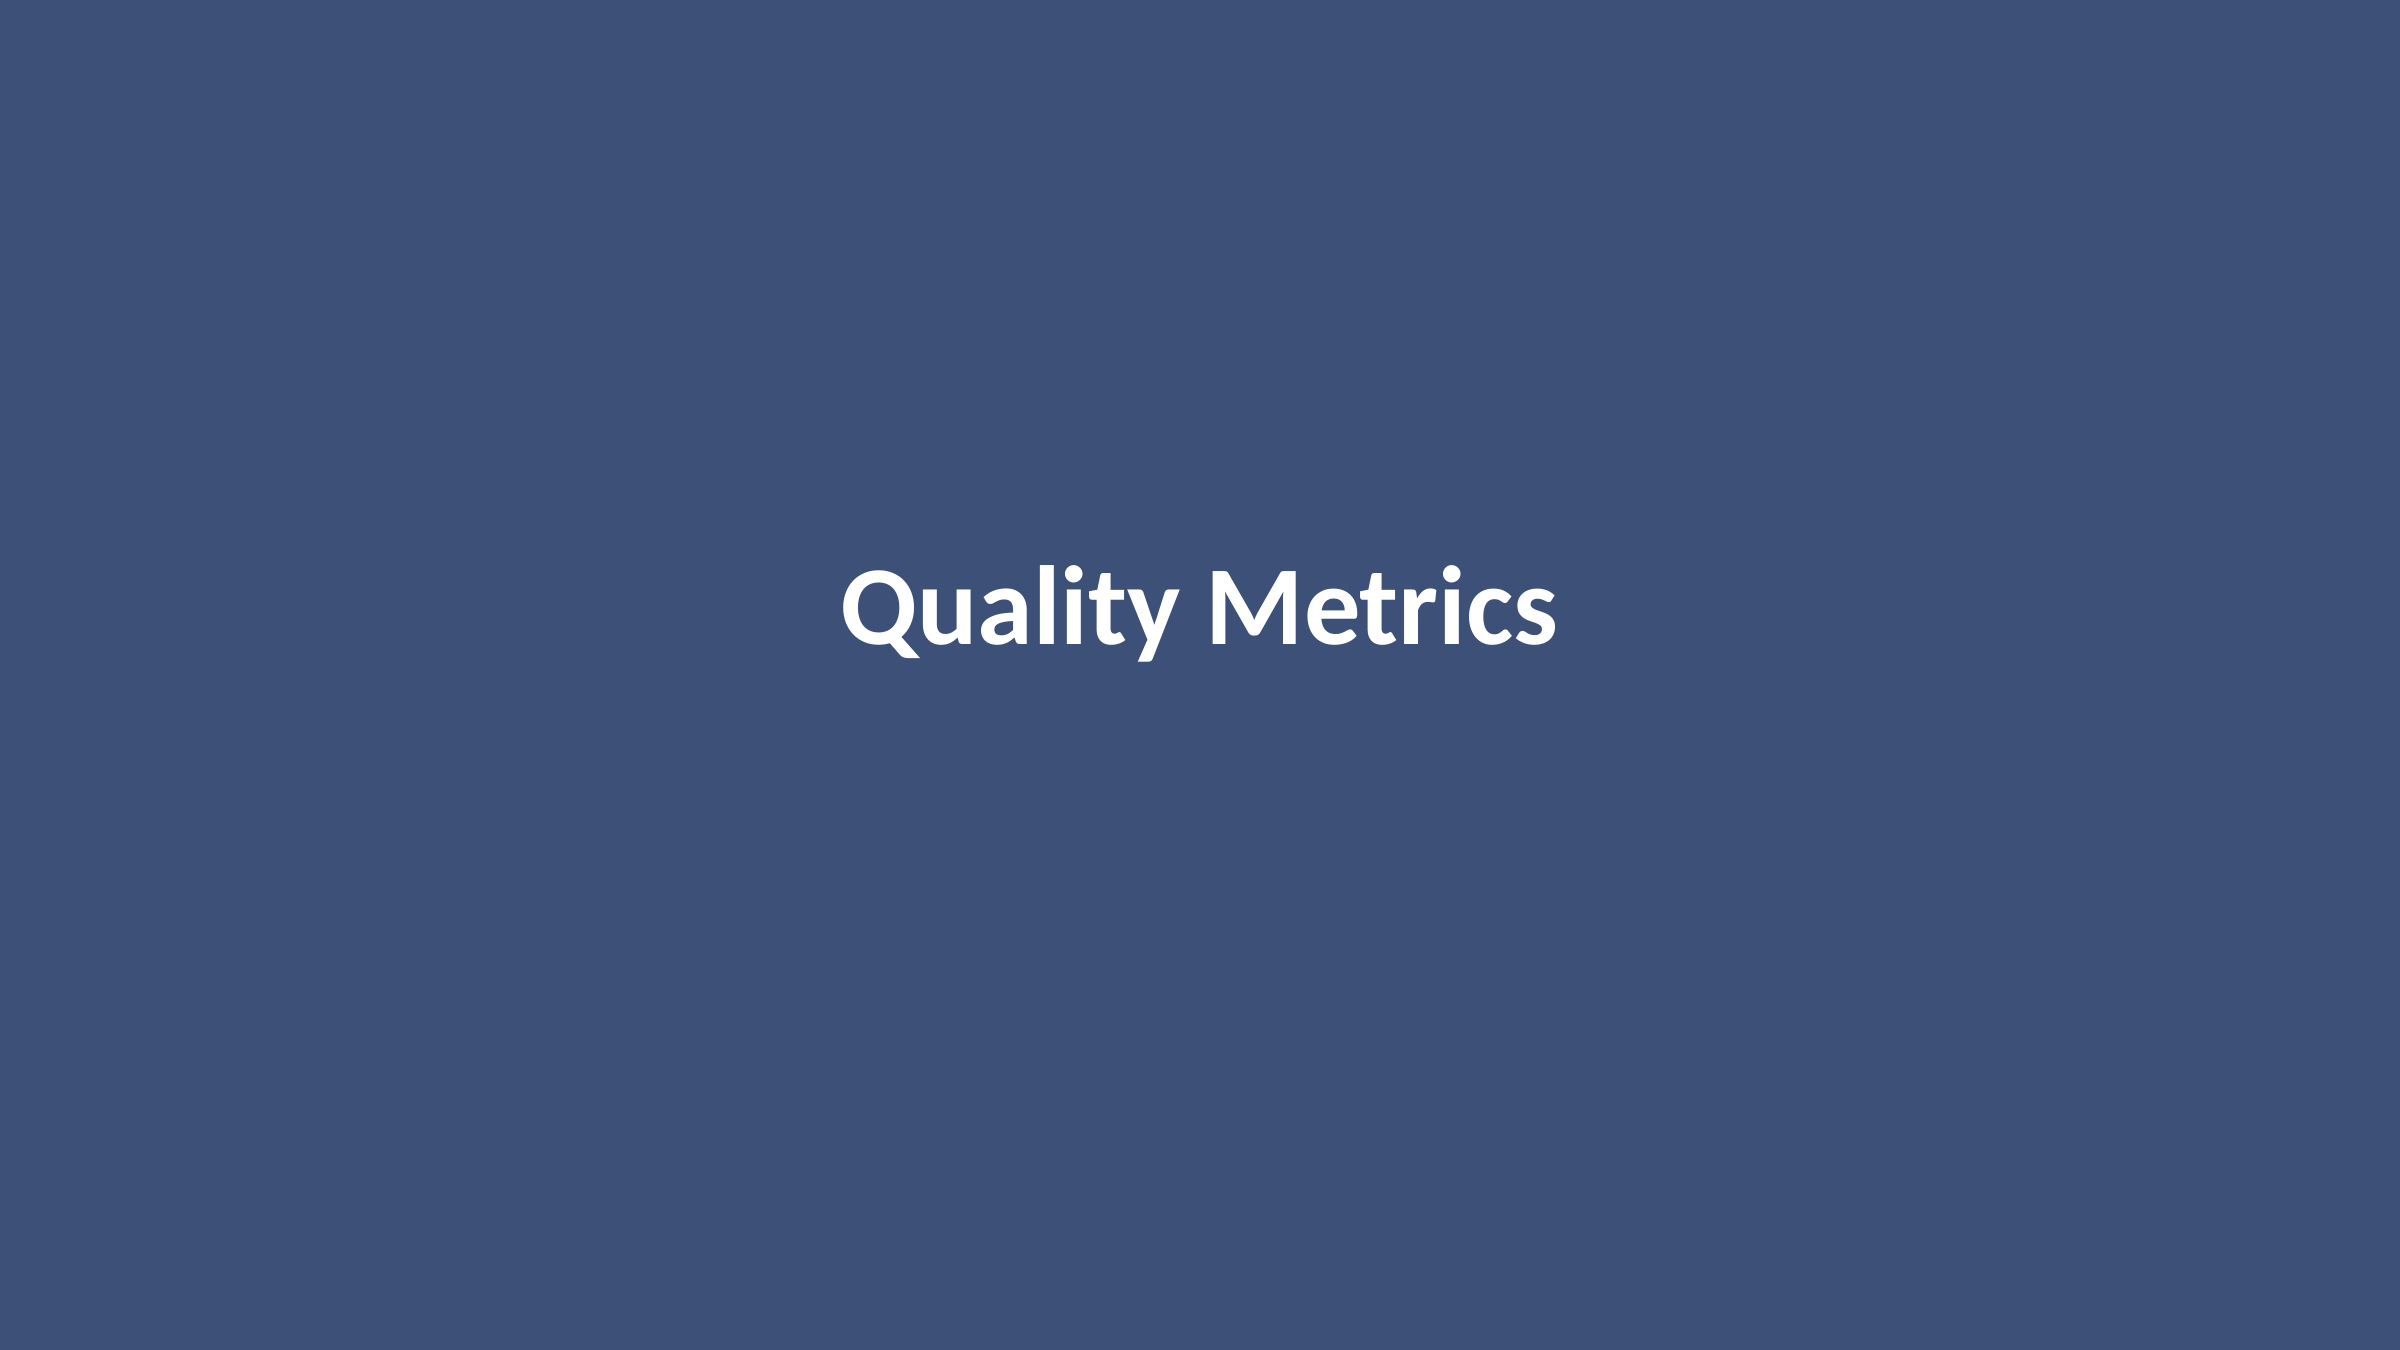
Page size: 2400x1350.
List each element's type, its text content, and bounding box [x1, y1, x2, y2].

text_box Quality Metrics [825, 524, 1575, 675]
